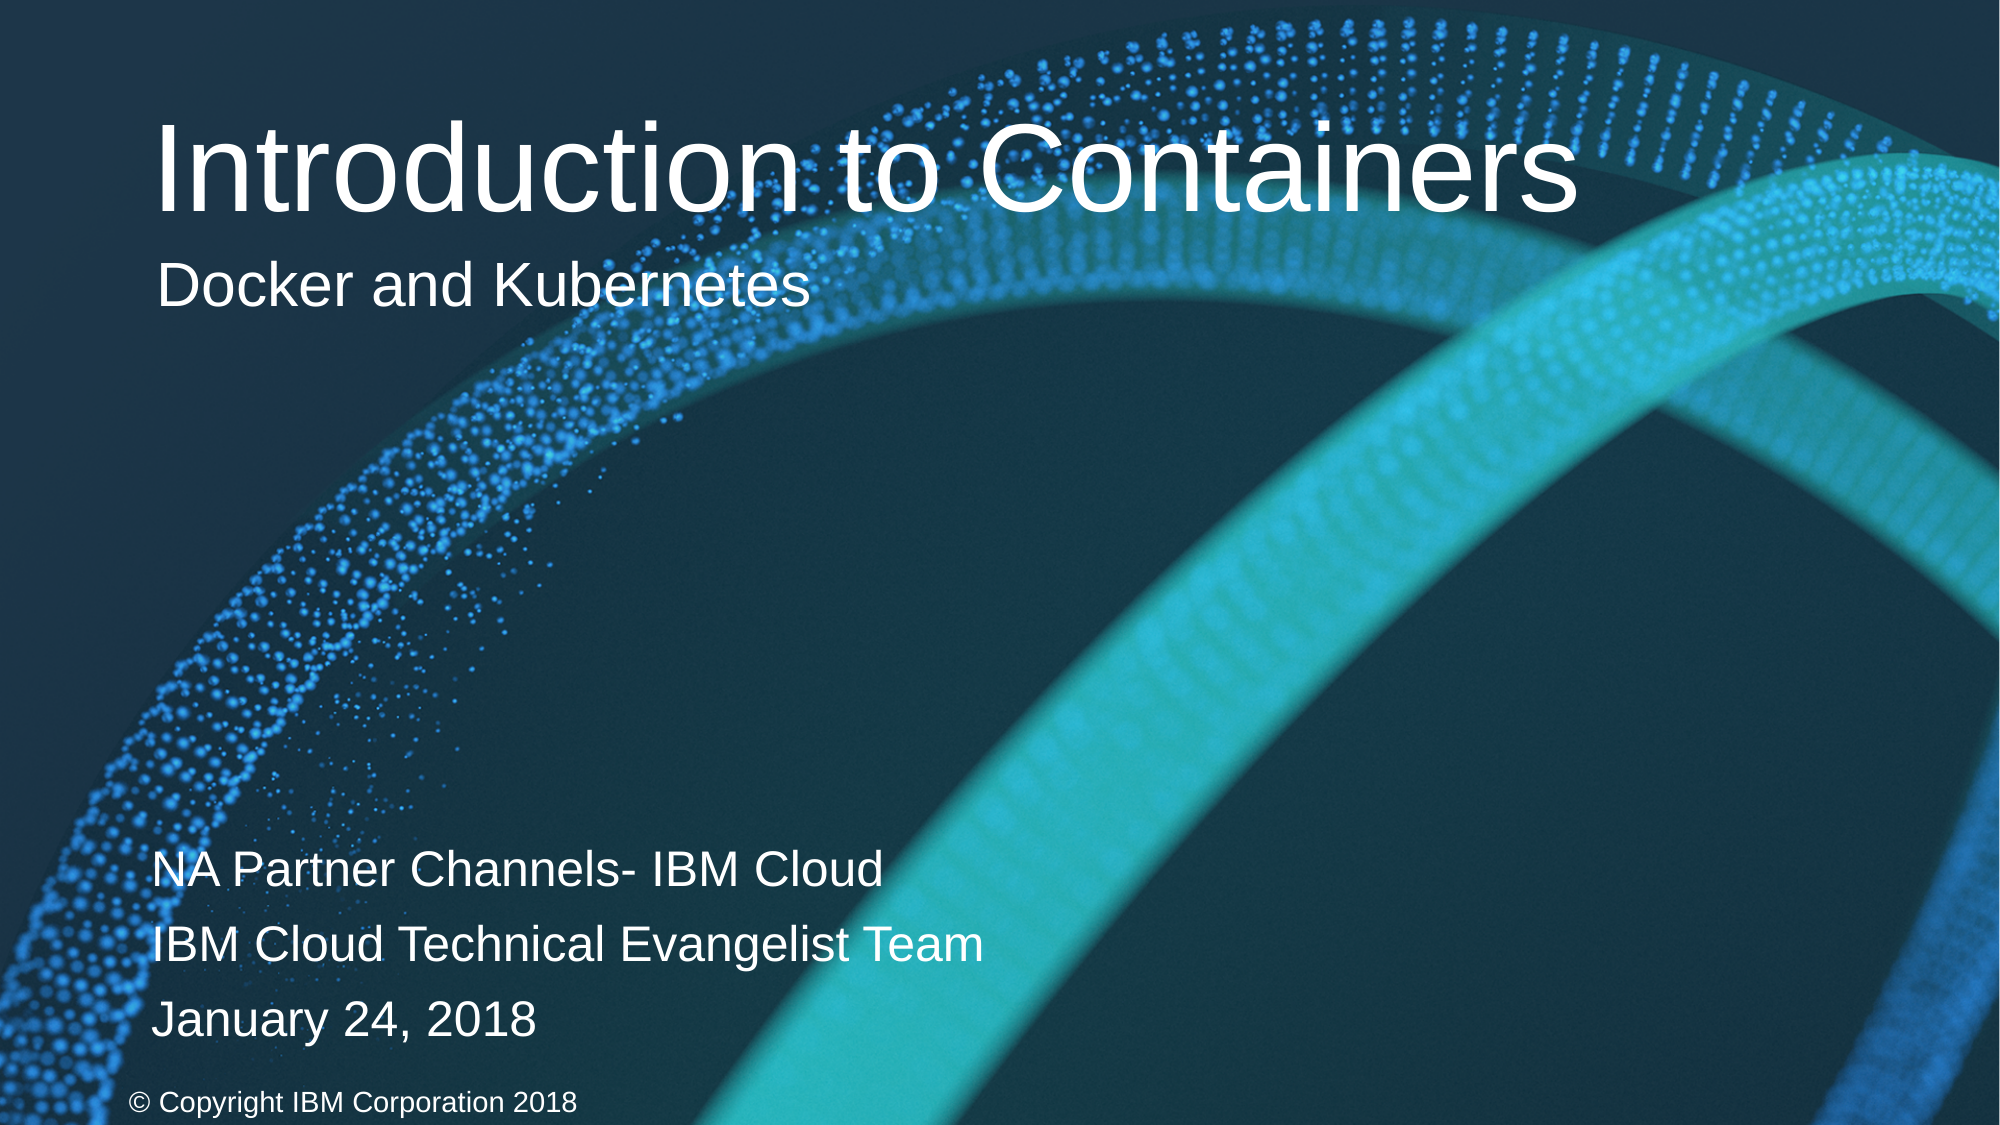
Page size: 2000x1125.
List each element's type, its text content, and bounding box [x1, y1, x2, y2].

text_box © Copyright IBM Corporation 2018 [114, 1079, 597, 1125]
picture [0, 0, 2000, 1125]
list January 24, 2018 [136, 985, 1465, 1061]
list NA Partner Channels- IBM Cloud [136, 835, 1465, 910]
list Docker and Kubernetes [141, 245, 1866, 339]
list IBM Cloud Technical Evangelist Team [136, 910, 1465, 985]
title Introduction to Containers [136, 61, 1861, 246]
